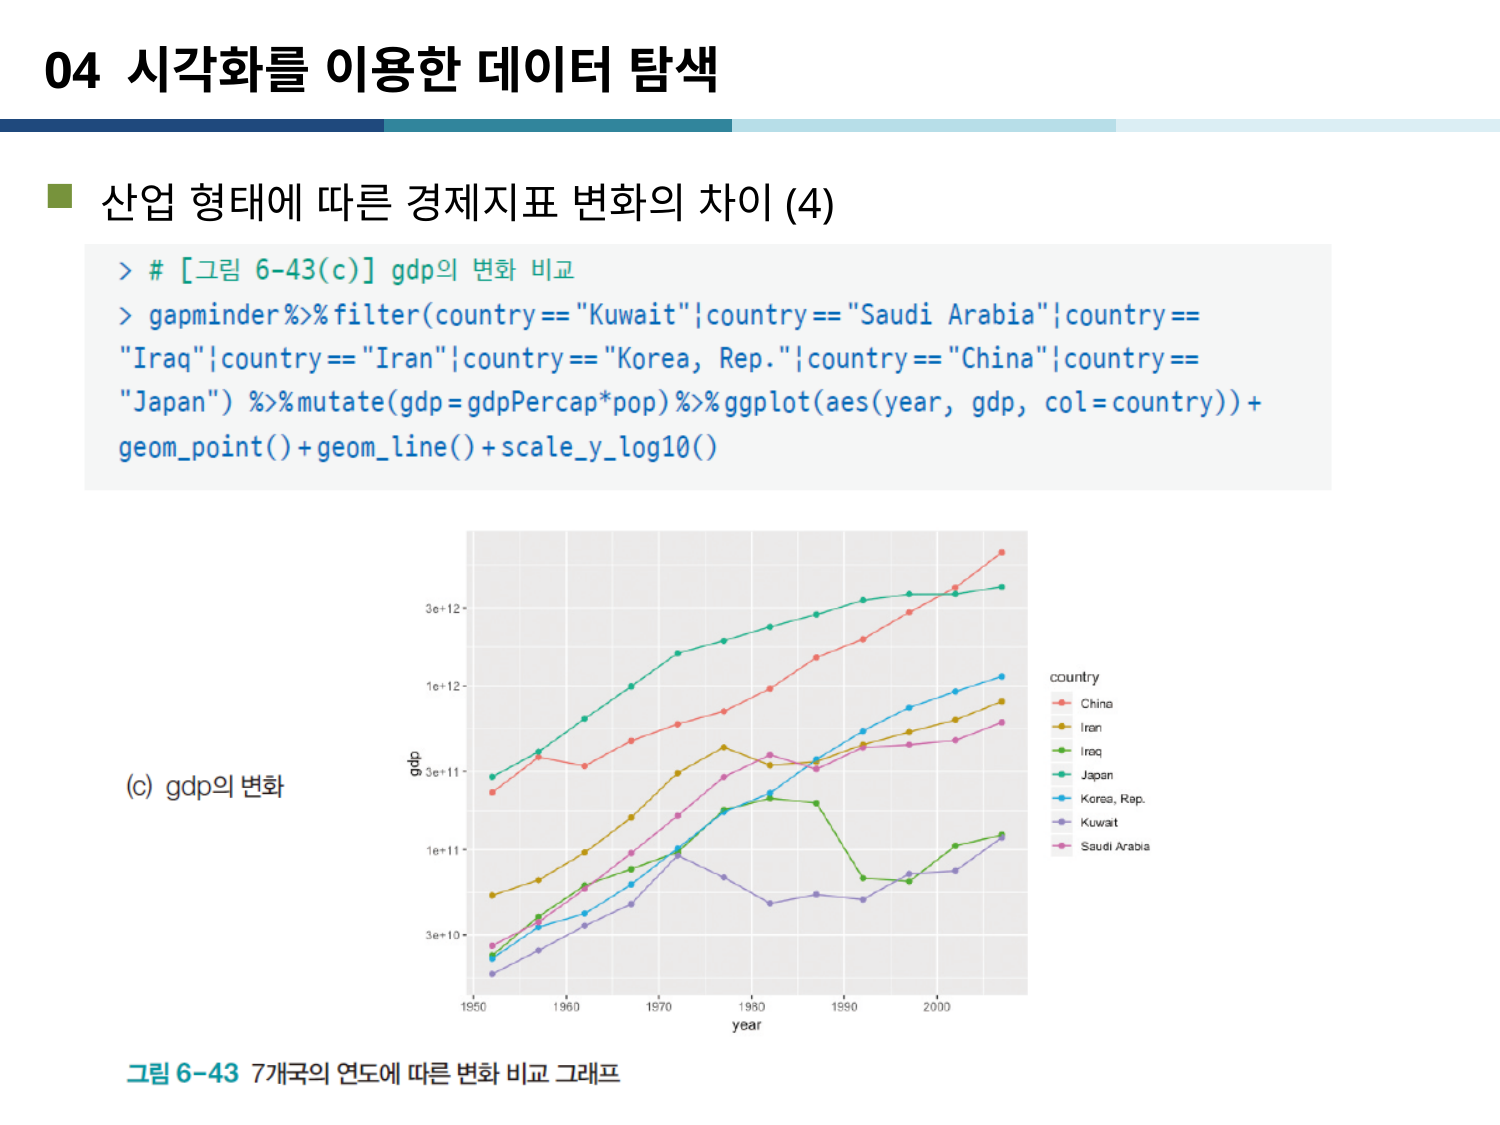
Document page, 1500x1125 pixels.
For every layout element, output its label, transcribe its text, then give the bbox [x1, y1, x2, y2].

title 04 시각화를 이용한 데이터 탐색 [29, 23, 1317, 114]
picture [113, 517, 1176, 1094]
picture [82, 243, 1343, 496]
list 산업 형태에 따른 경제지표 변화의 차이(4) [29, 148, 1471, 1083]
